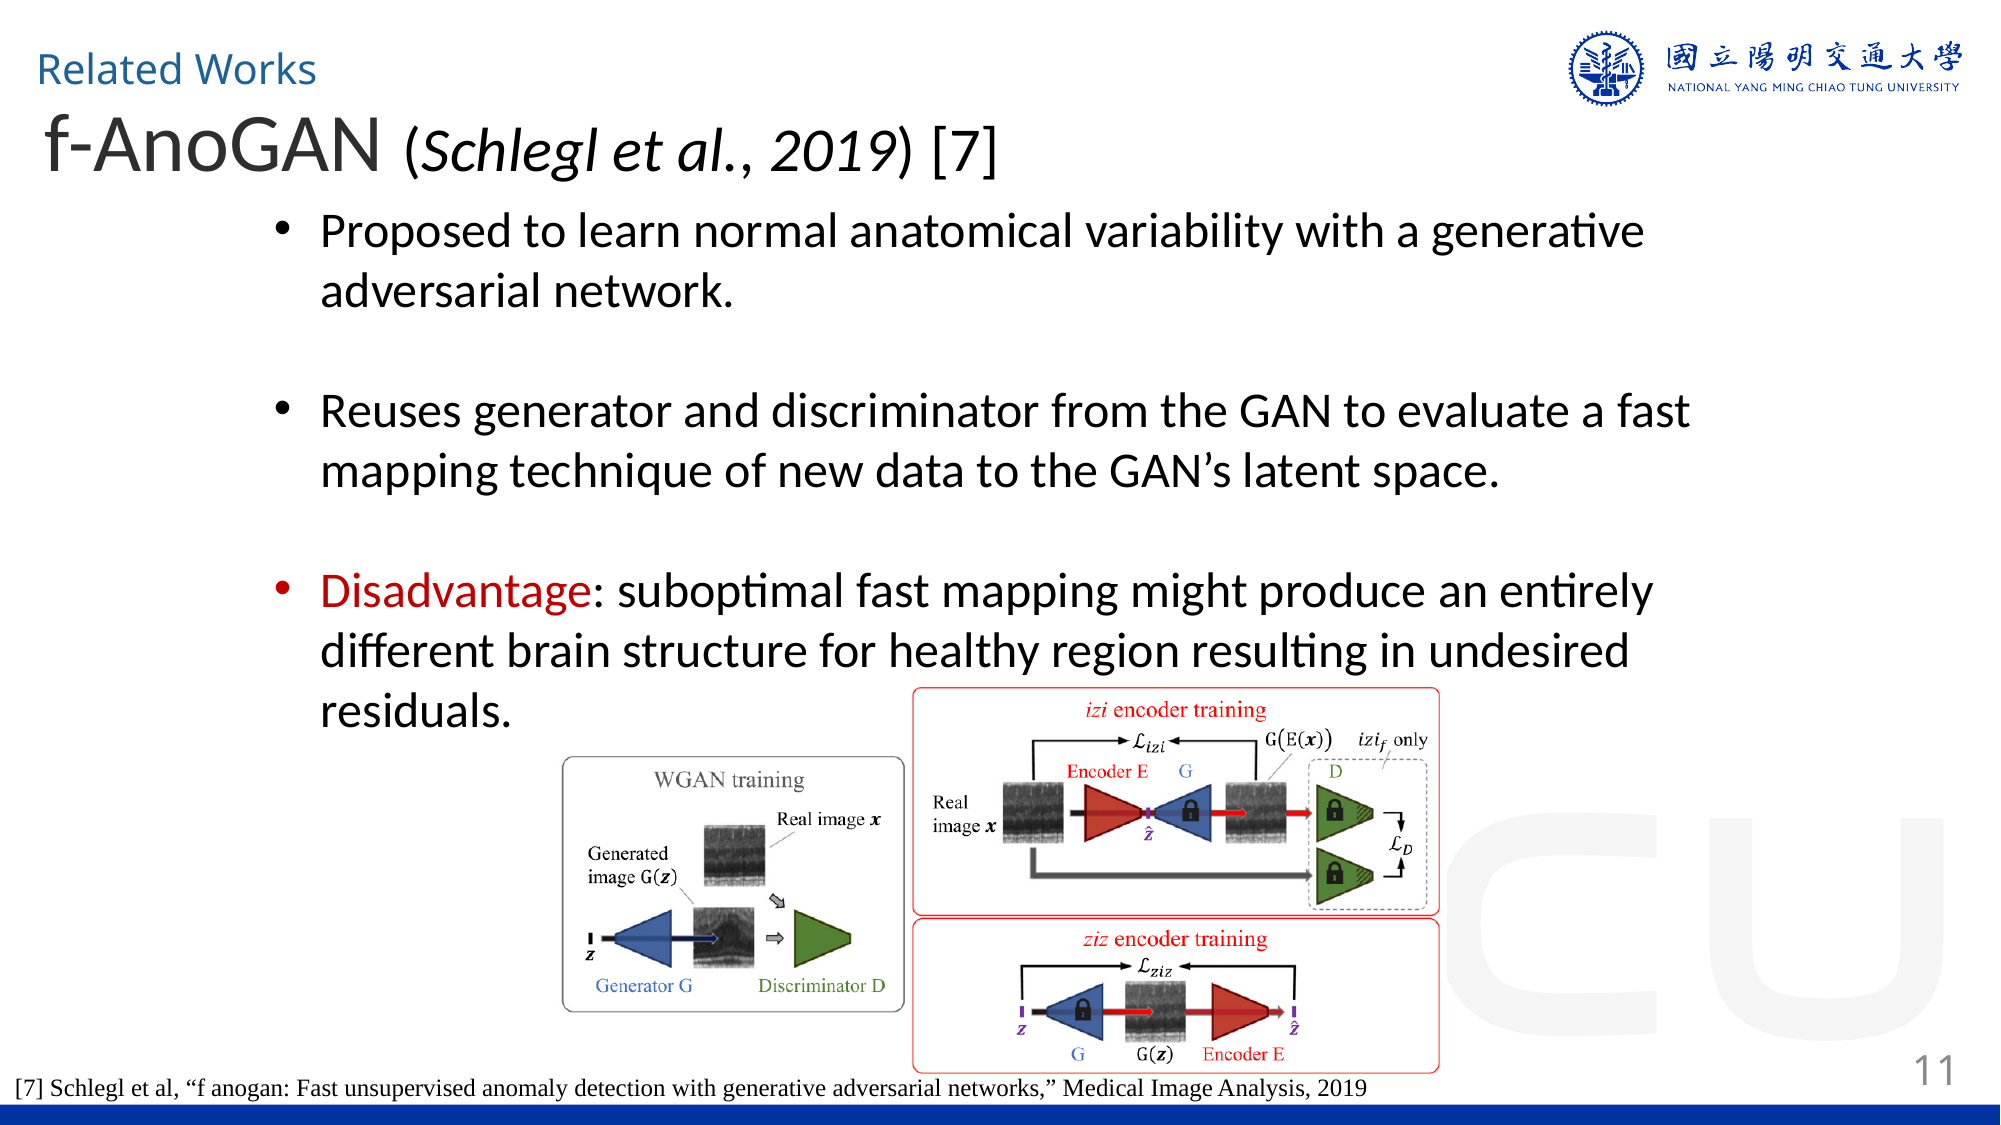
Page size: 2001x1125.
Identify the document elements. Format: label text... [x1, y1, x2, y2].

text_box [0, 1104, 2000, 1125]
picture [553, 680, 1447, 1077]
text_box [7] Schlegl et al, “f anogan: Fast unsupervised anomaly detection with generative adversarial networks,” Medical Image Analysis, 2019 [0, 1064, 1397, 1109]
text_box f-AnoGAN (Schlegl et al., 2019) [7] [29, 80, 1016, 196]
text_box Proposed to learn normal anatomical variability with a generative adversarial network. Reuses generator and discriminator from the GAN to evaluate a fast mapping technique of new data to the GAN’s latent space. Disadvantage: suboptimal fast mapping might produce an entirely different brain structure for healthy region resulting in undesired residuals. [259, 189, 1754, 745]
text_box Related Works [21, 35, 333, 101]
picture [1530, 0, 2000, 145]
slide_number 11 [1524, 1042, 1975, 1103]
